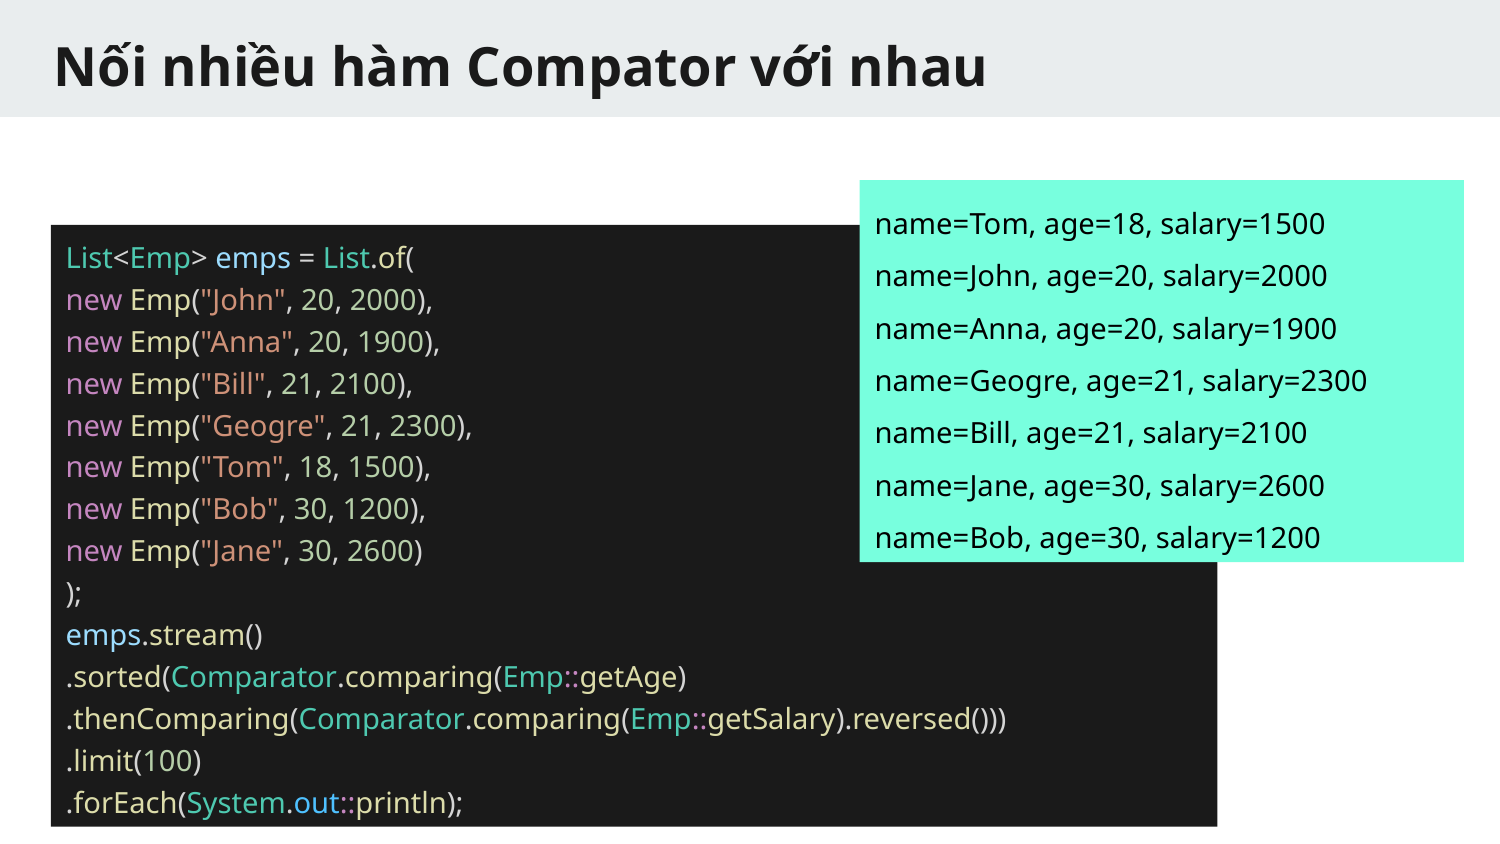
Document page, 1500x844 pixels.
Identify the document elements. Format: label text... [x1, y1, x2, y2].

text_box List<Emp> emps = List.of( new Emp("John", 20, 2000), new Emp("Anna", 20, 1900), new Emp("Bill", 21, 2100), new Emp("Geogre", 21, 2300), new Emp("Tom", 18, 1500), new Emp("Bob", 30, 1200), new Emp("Jane", 30, 2600) ); emps.stream() .sorted(Comparator.comparing(Emp::getAge) .thenComparing(Comparator.comparing(Emp::getSalary).reversed())) .limit(100) .forEach(System.out::println); [50, 224, 1218, 827]
title Nối nhiều hàm Compator với nhau [38, 17, 1467, 106]
text_box name=Tom, age=18, salary=1500 name=John, age=20, salary=2000 name=Anna, age=20, salary=1900 name=Geogre, age=21, salary=2300 name=Bill, age=21, salary=2100 name=Jane, age=30, salary=2600 name=Bob, age=30, salary=1200 [859, 180, 1464, 563]
